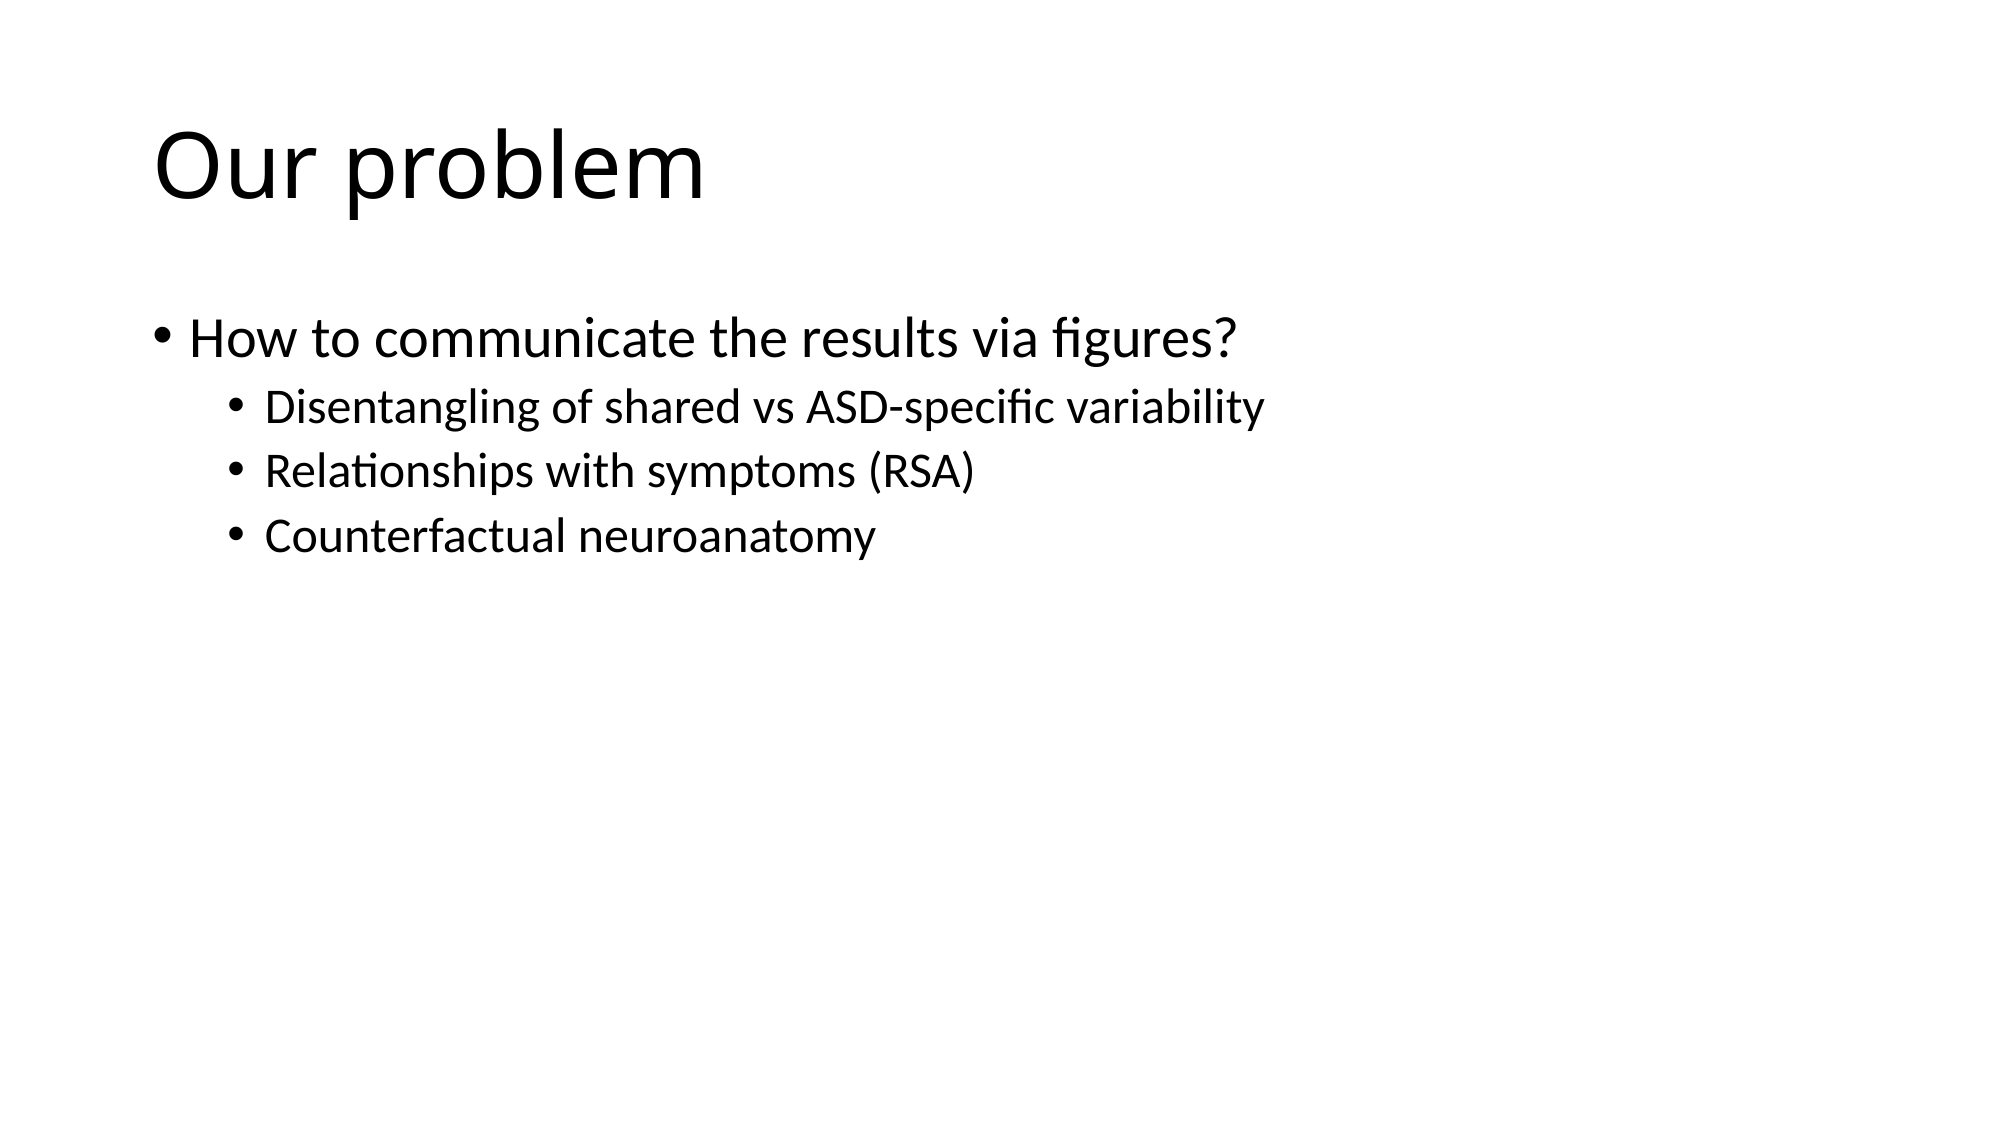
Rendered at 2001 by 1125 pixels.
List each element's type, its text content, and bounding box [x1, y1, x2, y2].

title Our problem [137, 59, 1863, 278]
list How to communicate the results via figures? Disentangling of shared vs ASD-specific variability Relationships with symptoms (RSA) Counterfactual neuroanatomy [137, 299, 1863, 1014]
